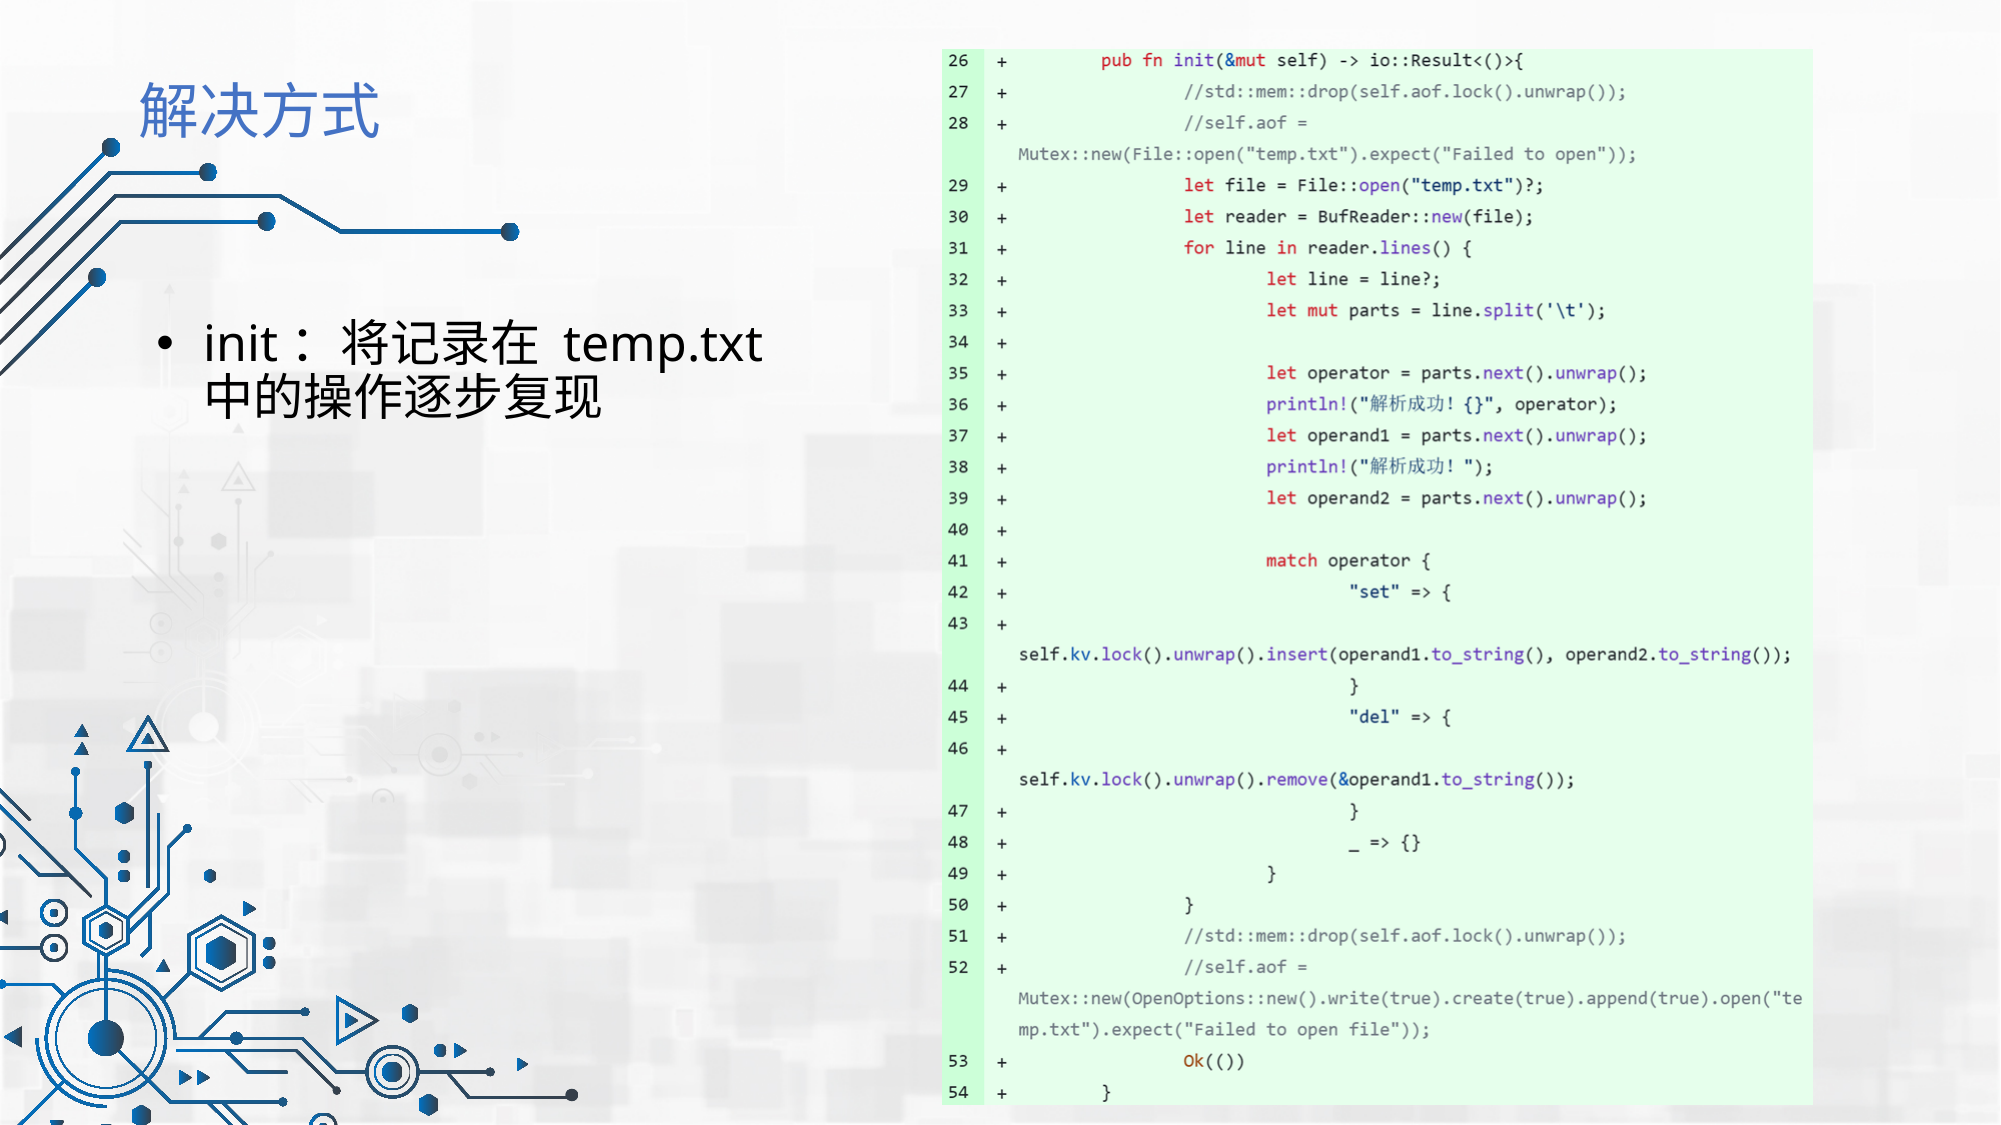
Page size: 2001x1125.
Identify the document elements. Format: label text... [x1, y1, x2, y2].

picture [0, 0, 2001, 1125]
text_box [0, 138, 520, 377]
text_box init：将记录在 temp.txt 中的操作逐步复现 [141, 310, 809, 675]
text_box 解决方式 [123, 73, 893, 154]
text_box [0, 714, 579, 1125]
